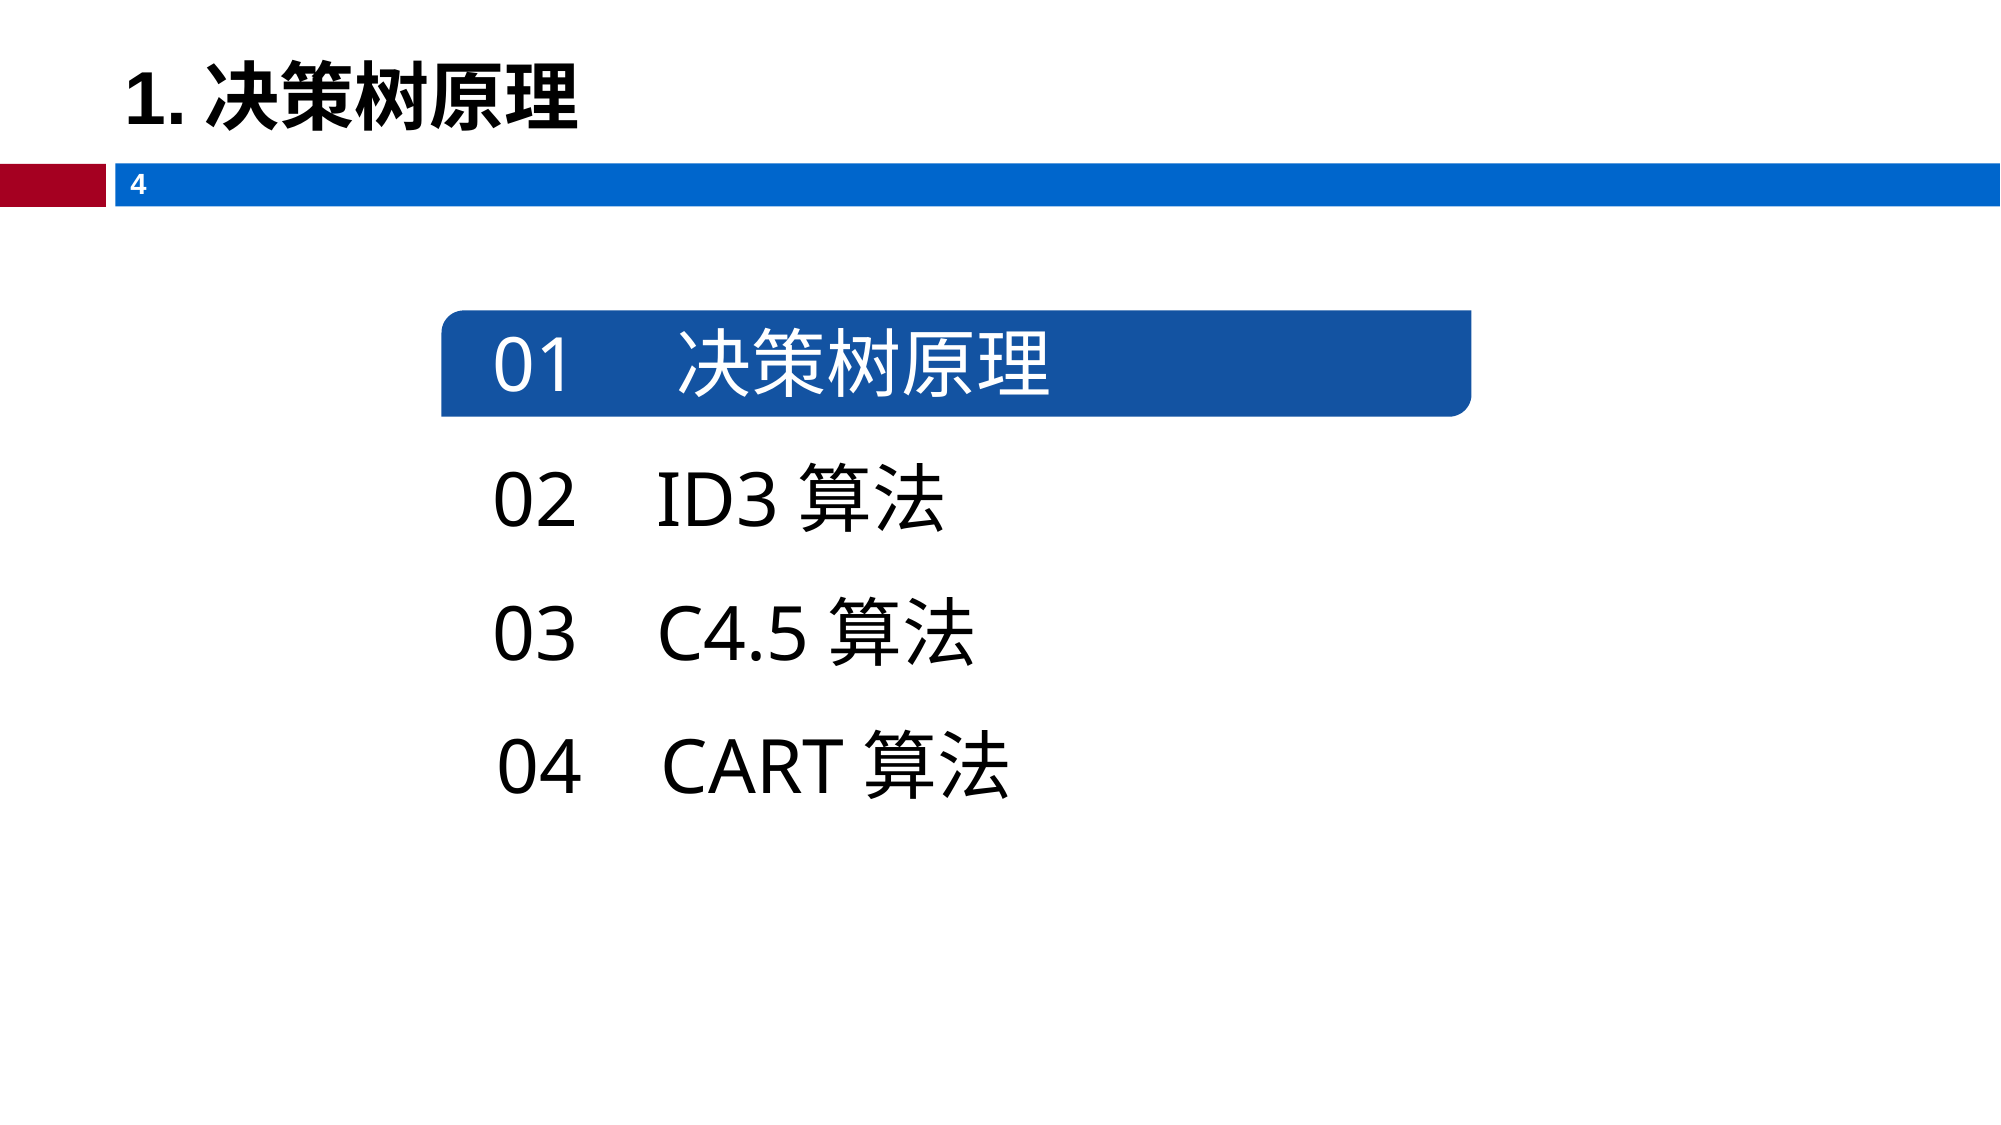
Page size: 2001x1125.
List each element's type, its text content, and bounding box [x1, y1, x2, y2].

text_box 01 决策树原理 [492, 307, 1330, 408]
text_box [439, 308, 1474, 419]
text_box 02 ID3算法 [492, 451, 1325, 542]
text_box 03 C4.5算法 [492, 585, 1526, 676]
text_box 04 CART算法 [496, 718, 1440, 809]
title 1.决策树原理 [109, 38, 2000, 150]
